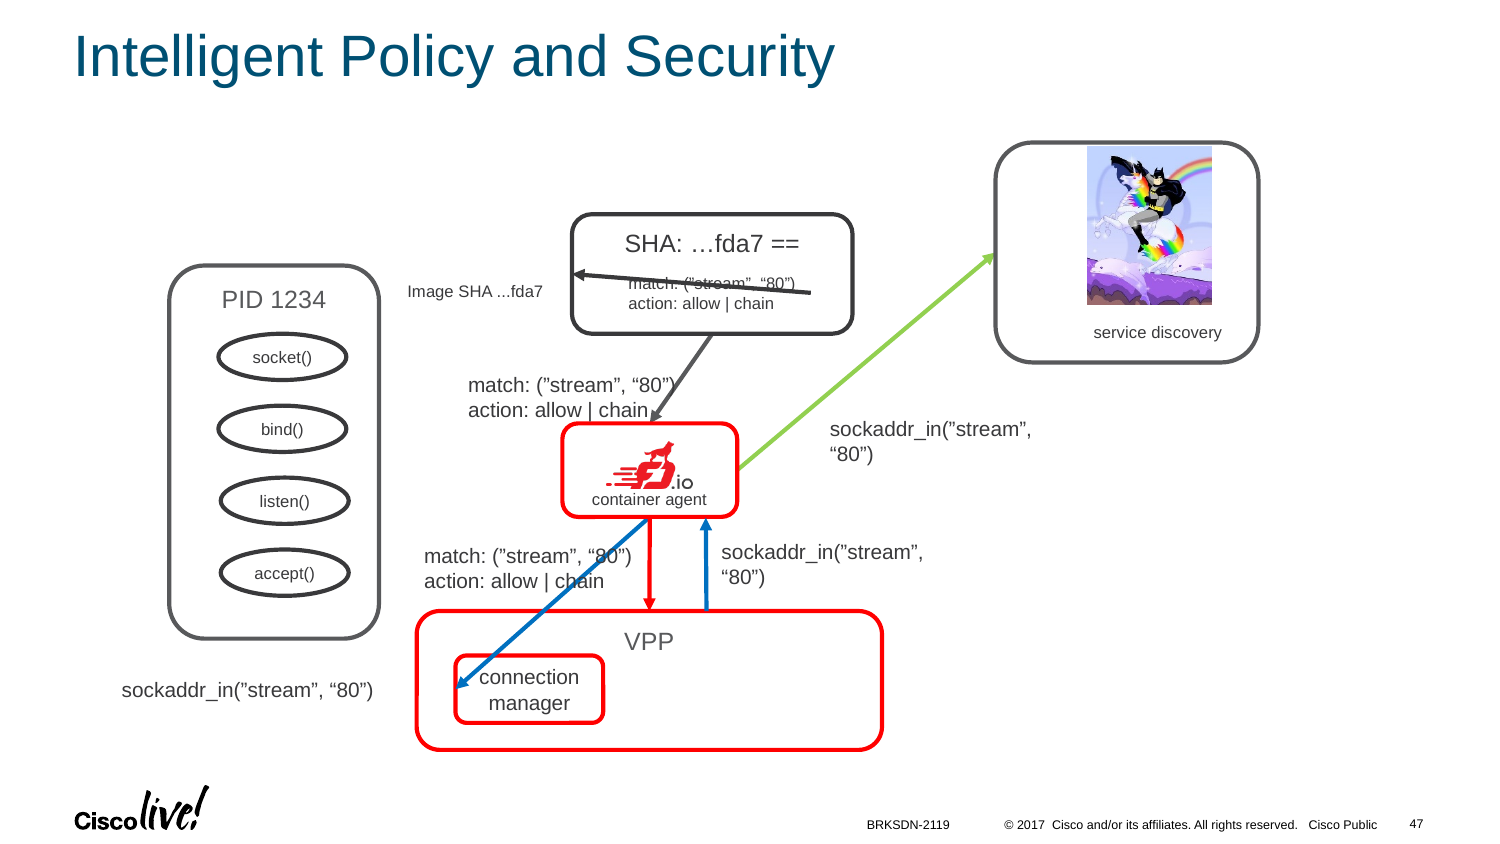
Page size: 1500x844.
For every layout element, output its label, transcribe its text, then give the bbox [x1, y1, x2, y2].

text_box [571, 439, 729, 518]
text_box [168, 265, 380, 639]
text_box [736, 252, 996, 471]
text_box match: (”stream”, “80”) action: allow | chain [409, 534, 644, 600]
text_box [560, 460, 566, 515]
text_box sockaddr_in(”stream”, “80”) [711, 531, 942, 596]
text_box [734, 478, 740, 514]
text_box VPP [414, 608, 885, 752]
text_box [571, 213, 853, 334]
text_box sockaddr_in(”stream”, “80”) [106, 669, 389, 709]
text_box match: (”stream”, “80”) action: allow | chain [577, 364, 647, 430]
text_box [577, 421, 731, 438]
footer BRKSDN-2119 [856, 811, 975, 838]
title Intelligent Policy and Security [58, 25, 1455, 97]
text_box sockaddr_in(”stream”, “80”) [999, 408, 1051, 473]
text_box connection manager [453, 653, 606, 725]
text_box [273, 638, 456, 690]
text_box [378, 273, 573, 453]
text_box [649, 342, 713, 424]
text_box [995, 142, 1315, 363]
slide_number 47 [1379, 801, 1439, 844]
